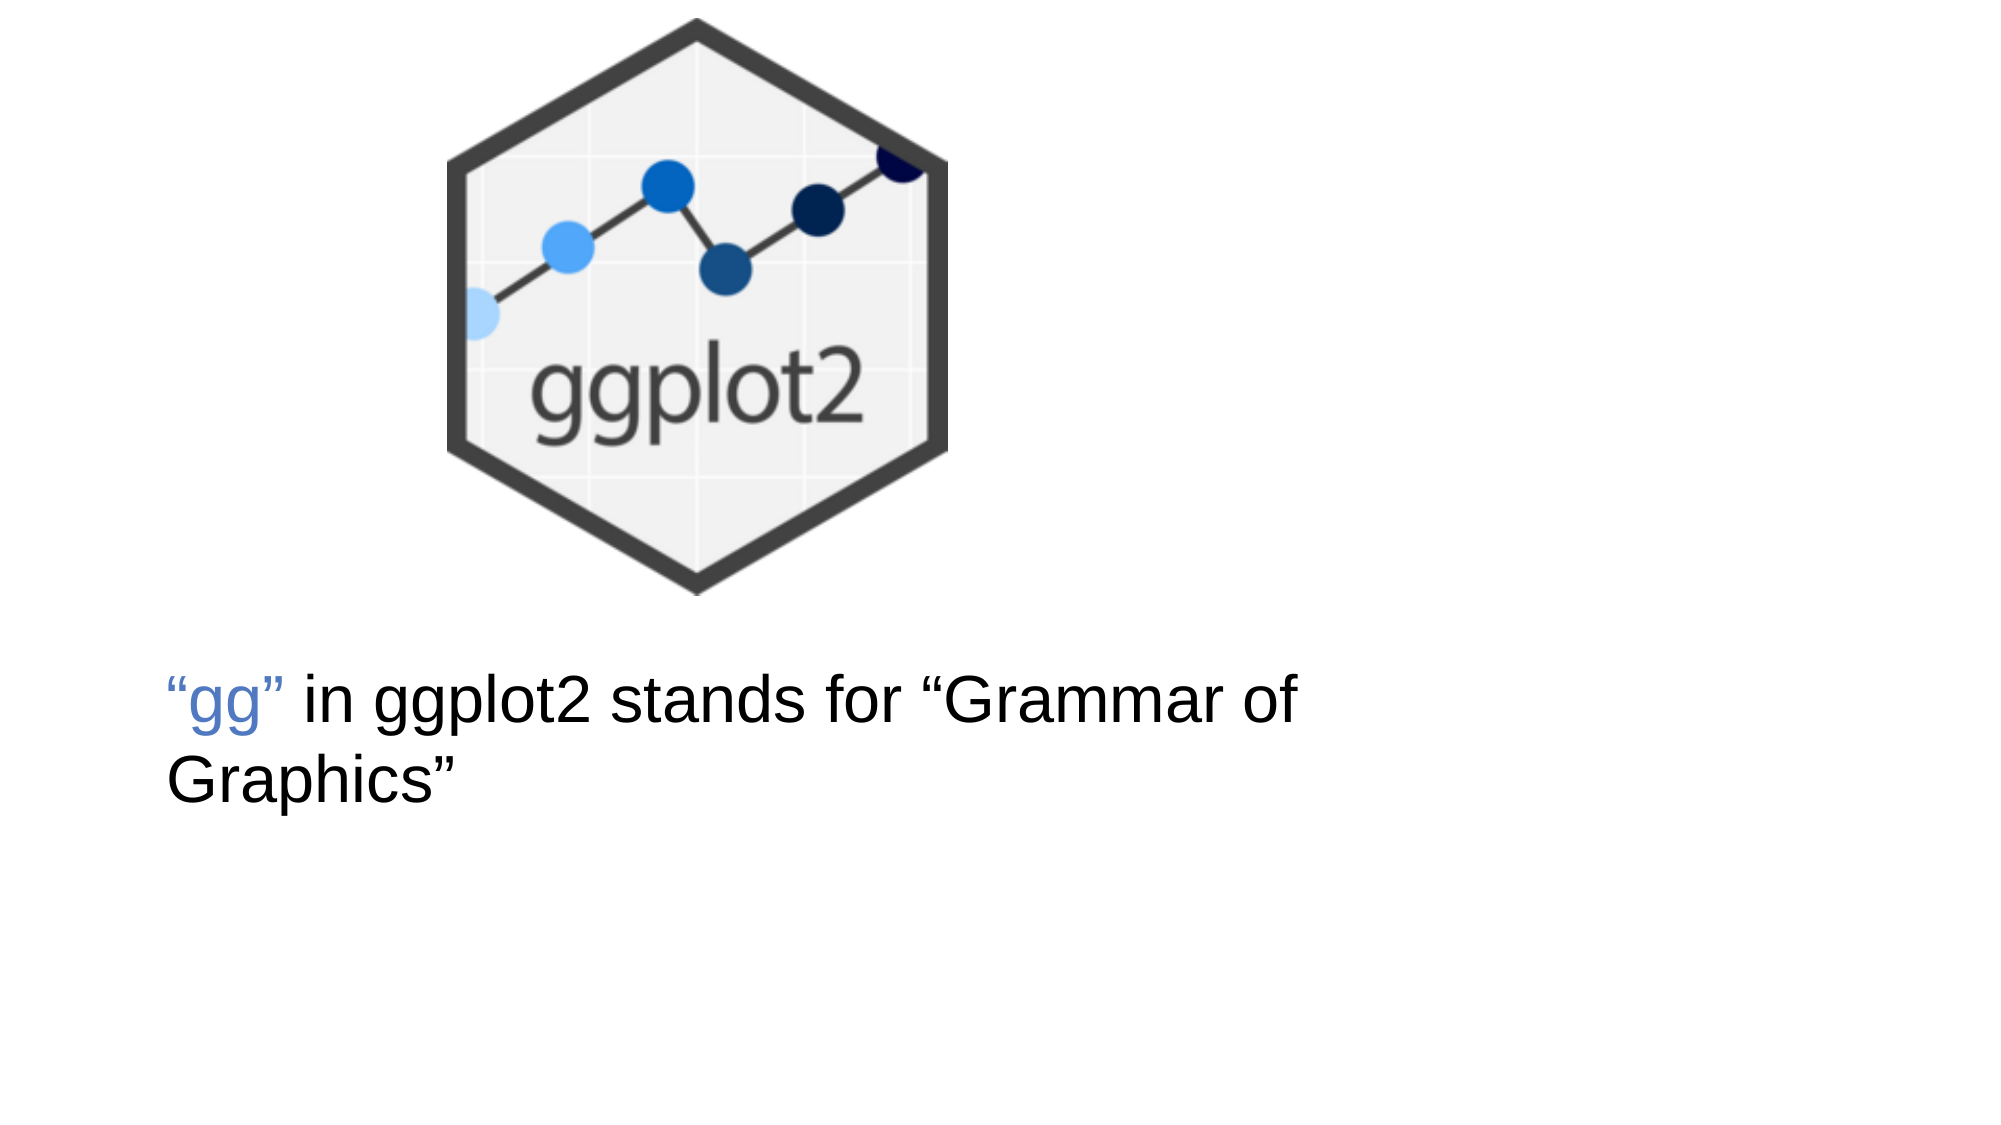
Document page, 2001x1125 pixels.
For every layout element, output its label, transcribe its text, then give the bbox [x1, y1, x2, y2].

text_box “gg” in ggplot2 stands for “Grammar of Graphics” [152, 648, 1343, 884]
picture [447, 18, 948, 596]
